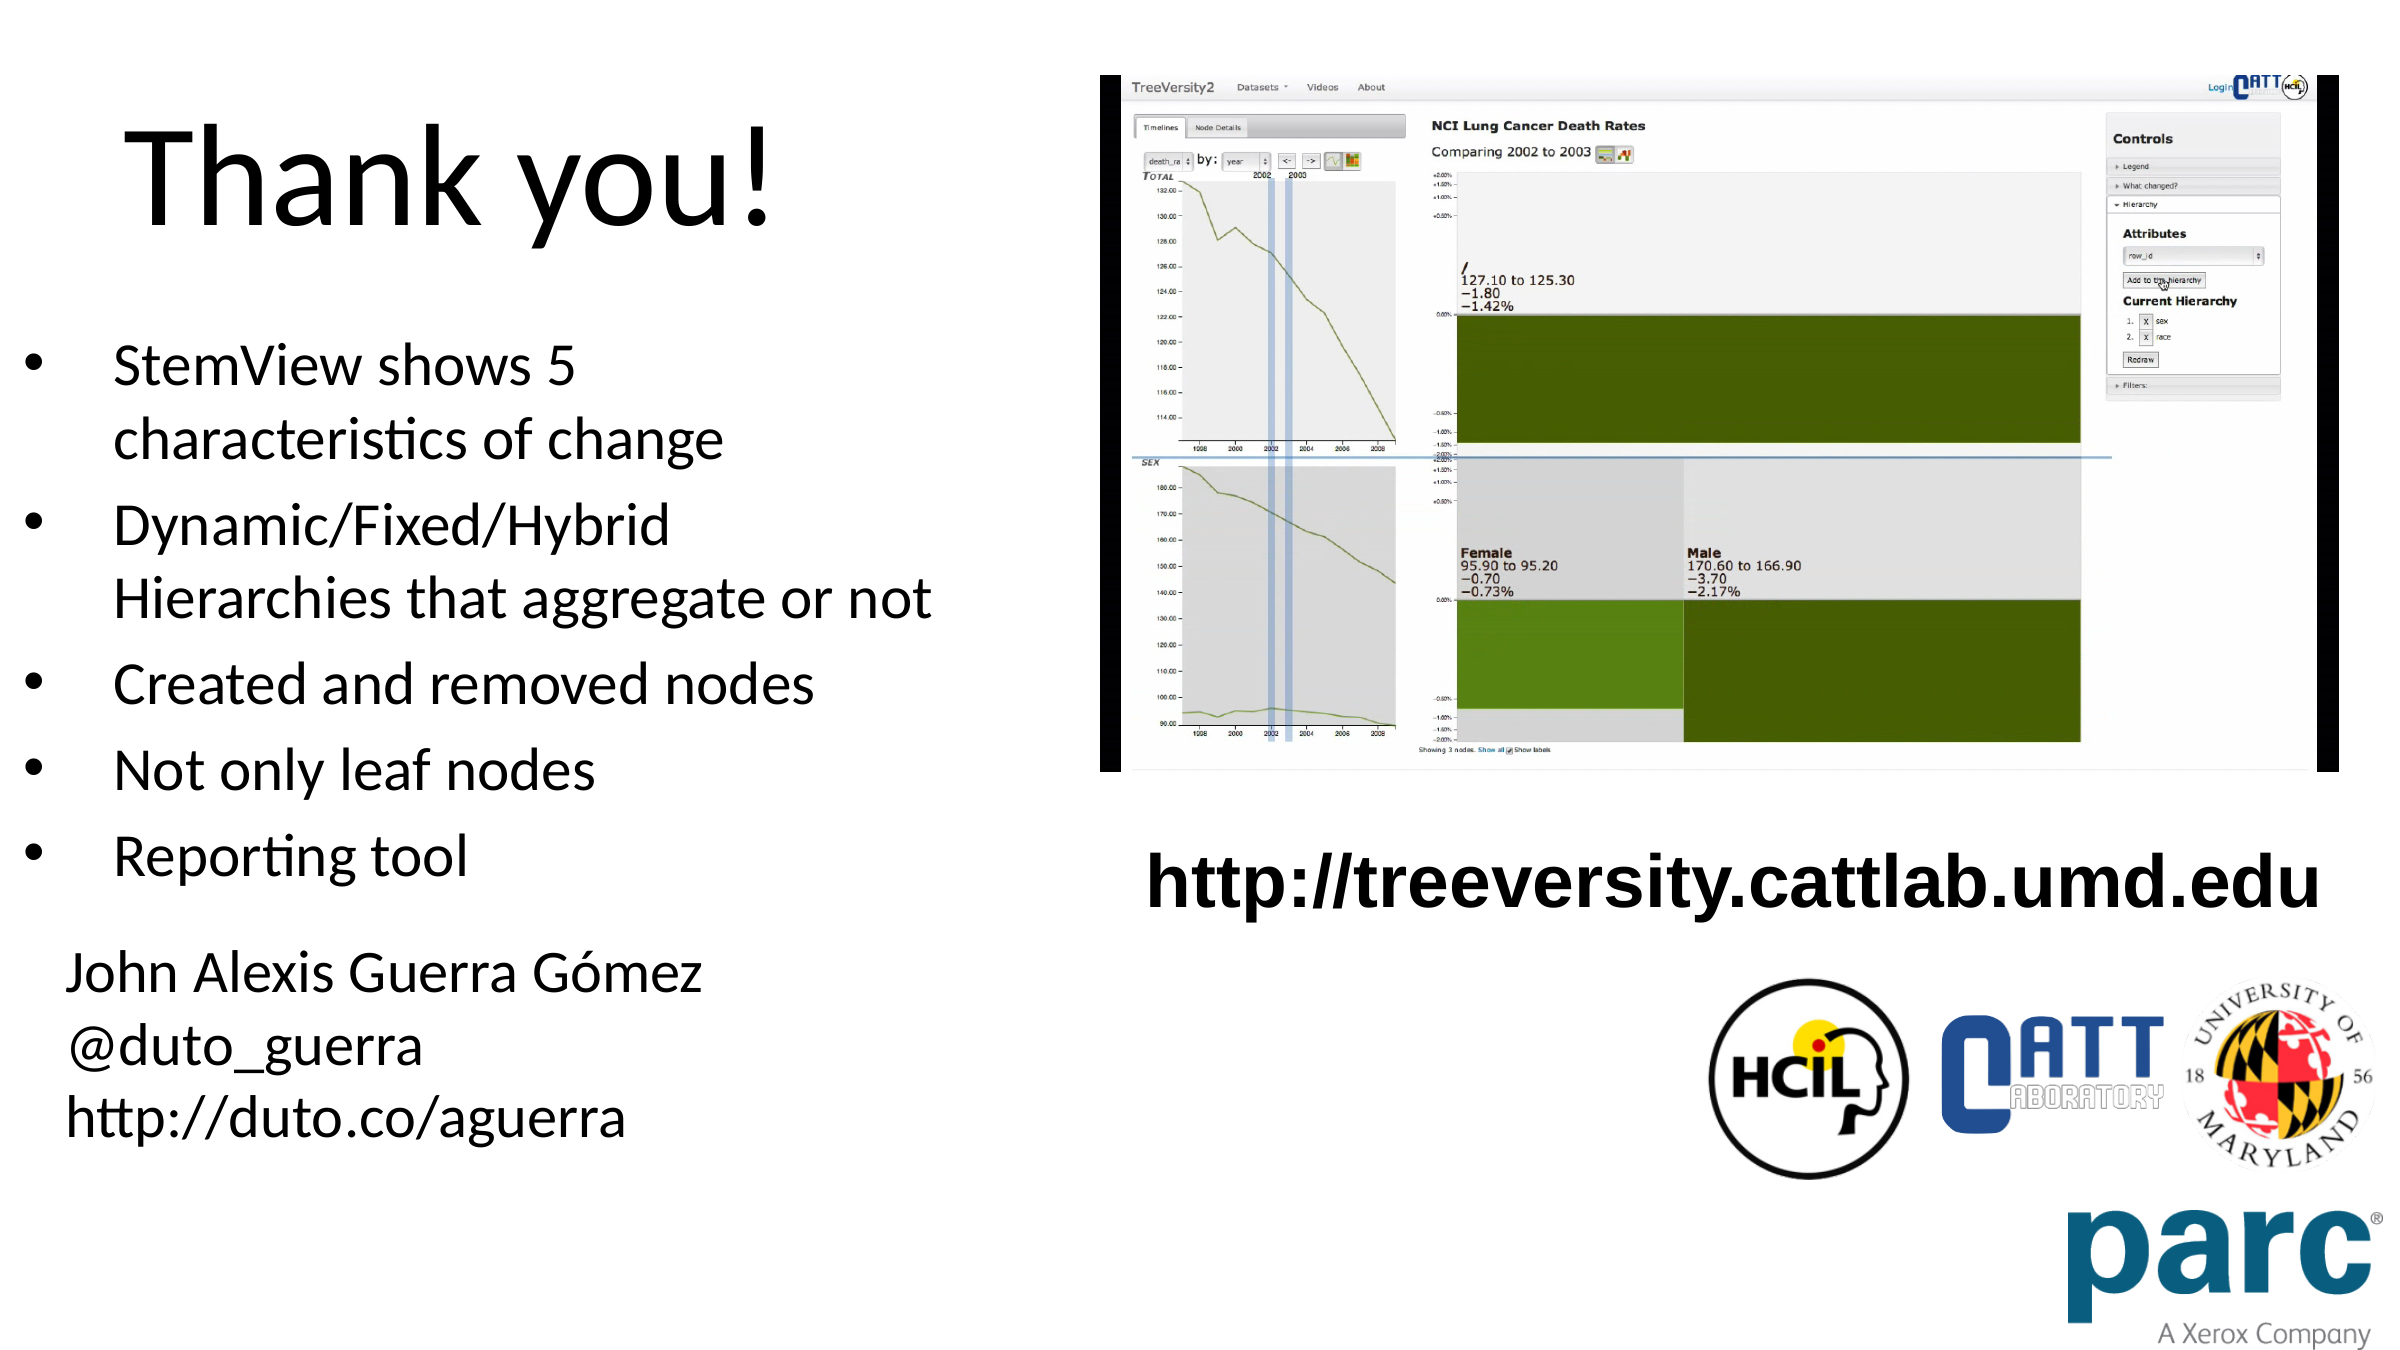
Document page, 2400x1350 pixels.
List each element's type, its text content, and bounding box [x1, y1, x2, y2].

title Thank you! [0, 54, 905, 280]
picture [2091, 1226, 2125, 1277]
picture [1677, 964, 2166, 1197]
text_box http://treeversity.cattlab.umd.edu [1131, 824, 2339, 930]
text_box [1099, 74, 2341, 773]
picture [2181, 1254, 2206, 1278]
picture [2181, 976, 2378, 1173]
list StemView shows 5 characteristics of change Dynamic/Fixed/Hybrid Hierarchies that aggregate or not Created and removed nodes Not only leaf nodes Reporting tool [0, 312, 968, 913]
text_box John Alexis Guerra Gómez @duto_guerra http://duto.co/aguerra [49, 924, 1250, 1158]
picture [2068, 1210, 2384, 1350]
